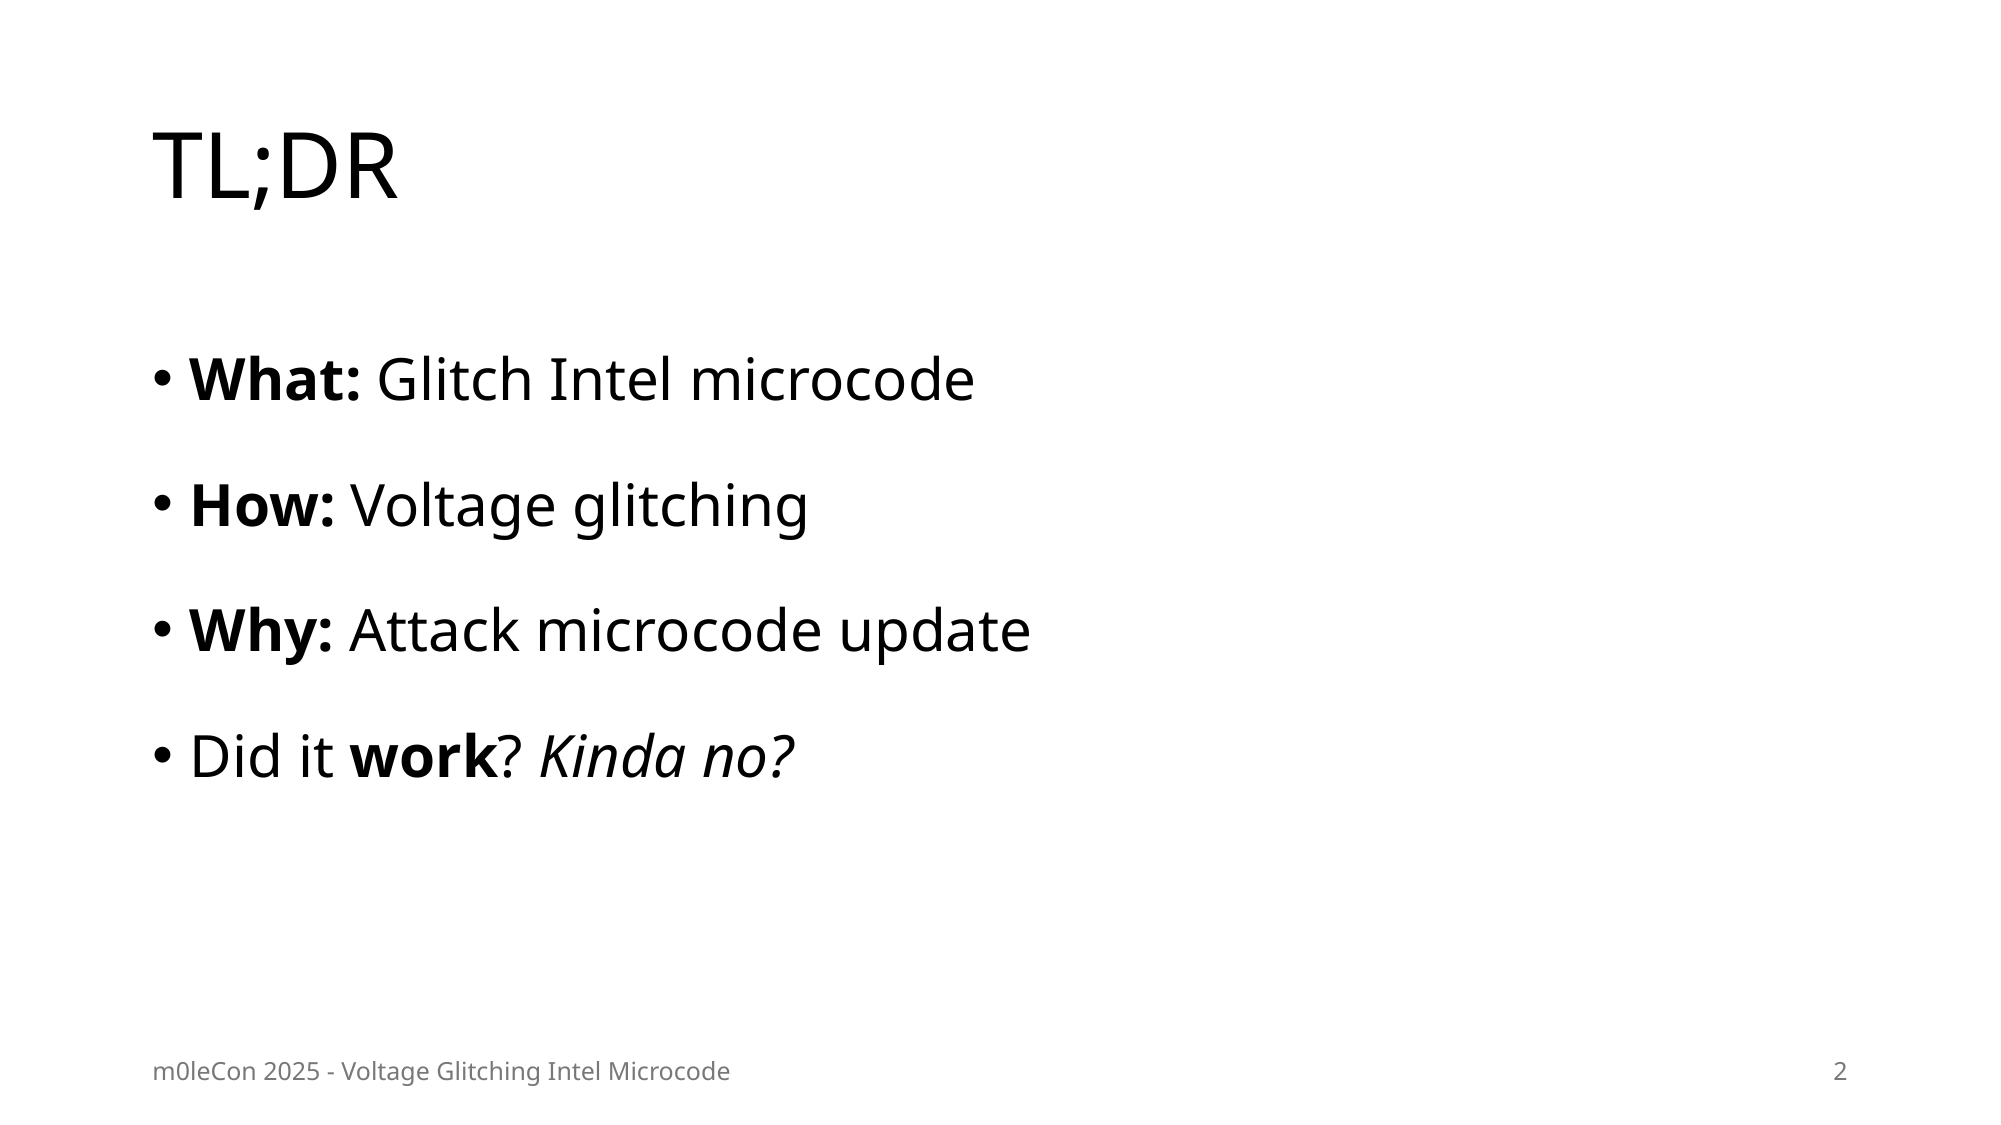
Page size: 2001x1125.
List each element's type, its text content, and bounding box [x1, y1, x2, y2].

footer m0leCon 2025 - Voltage Glitching Intel Microcode [137, 1042, 1338, 1103]
list What: Glitch Intel microcode How: Voltage glitching Why: Attack microcode update Did it work? Kinda no? [137, 299, 1863, 1014]
slide_number 2 [1412, 1042, 1863, 1103]
title TL;DR [137, 59, 1863, 278]
